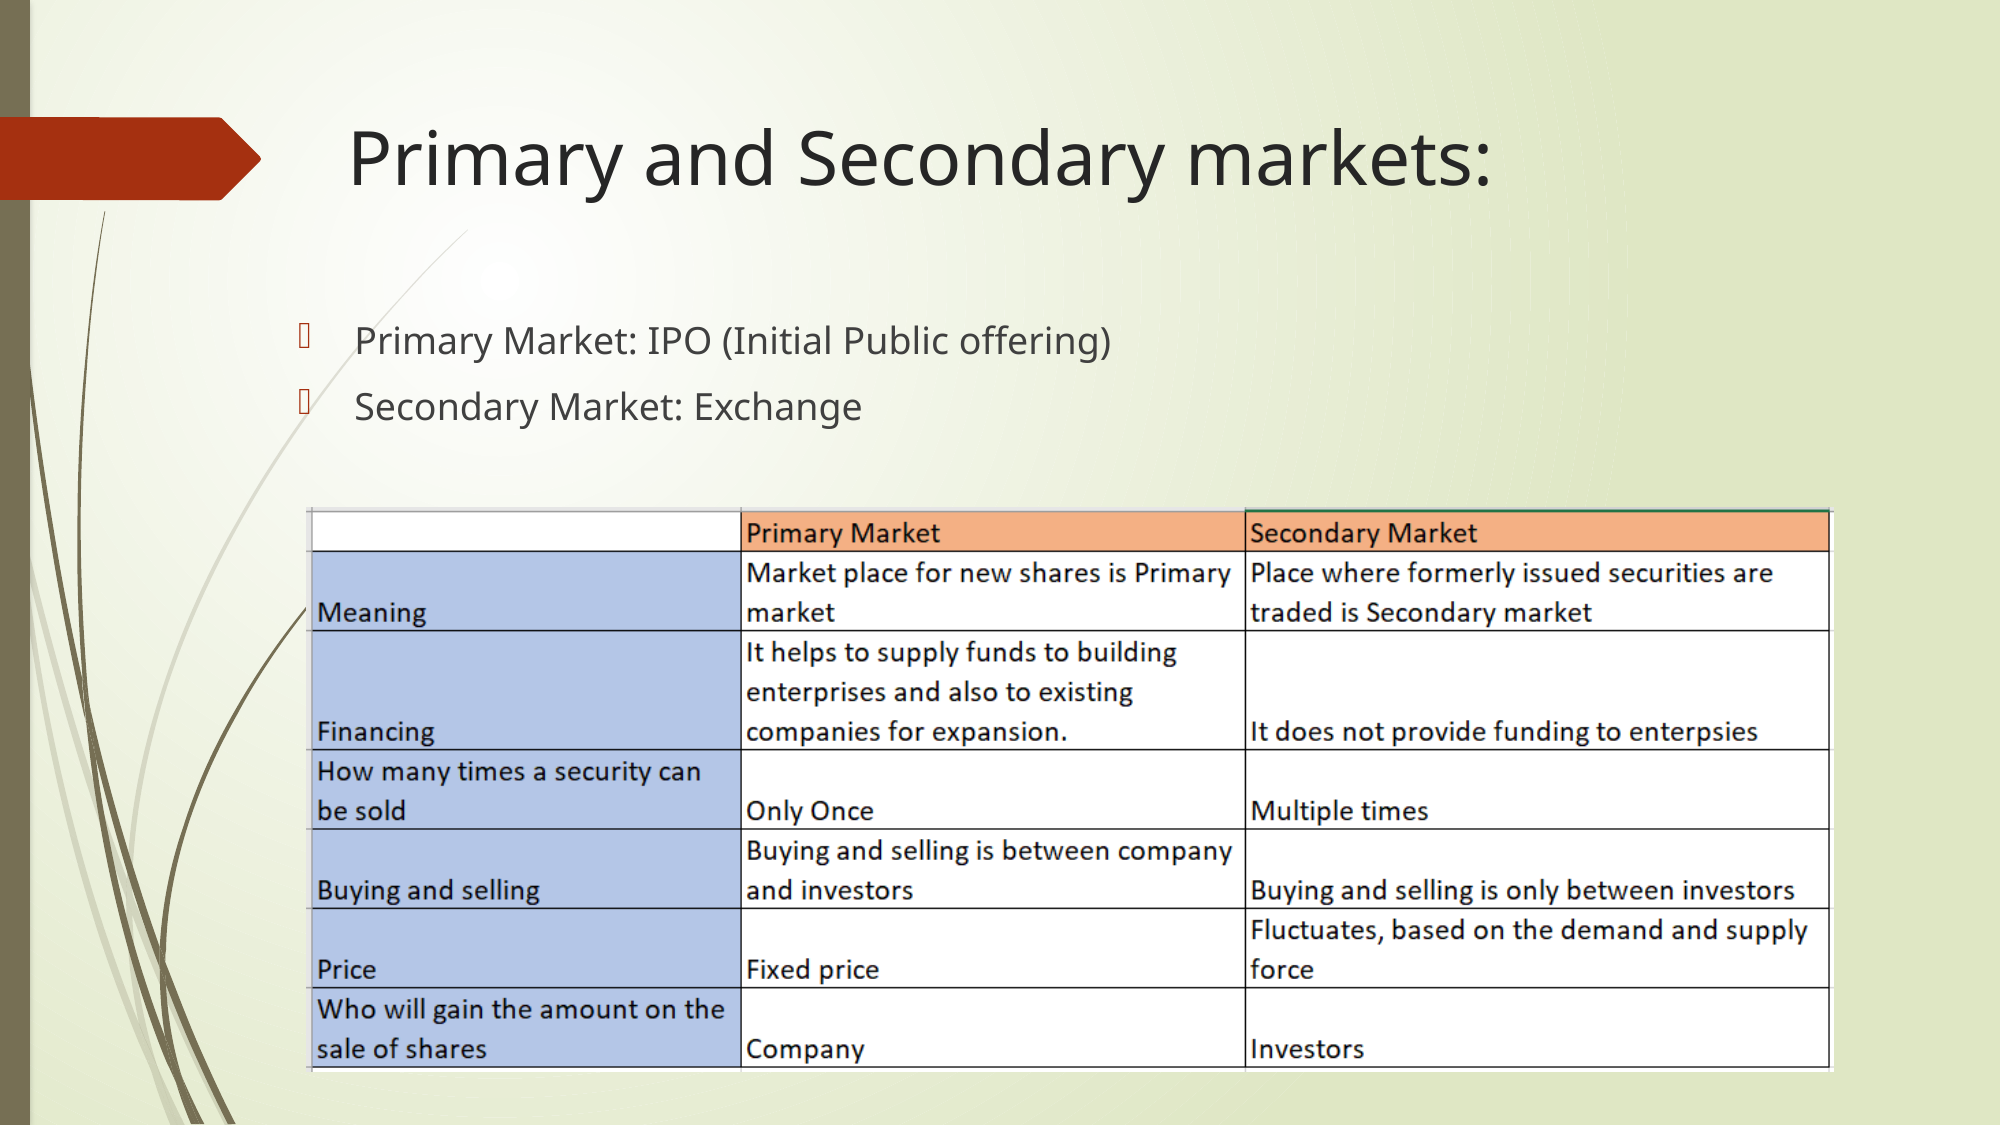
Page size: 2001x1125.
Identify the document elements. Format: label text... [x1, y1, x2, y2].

picture [306, 506, 1834, 1072]
title Primary and Secondary markets: [332, 102, 1794, 313]
list Primary Market: IPO (Initial Public offering) Secondary Market: Exchange [283, 309, 1746, 930]
